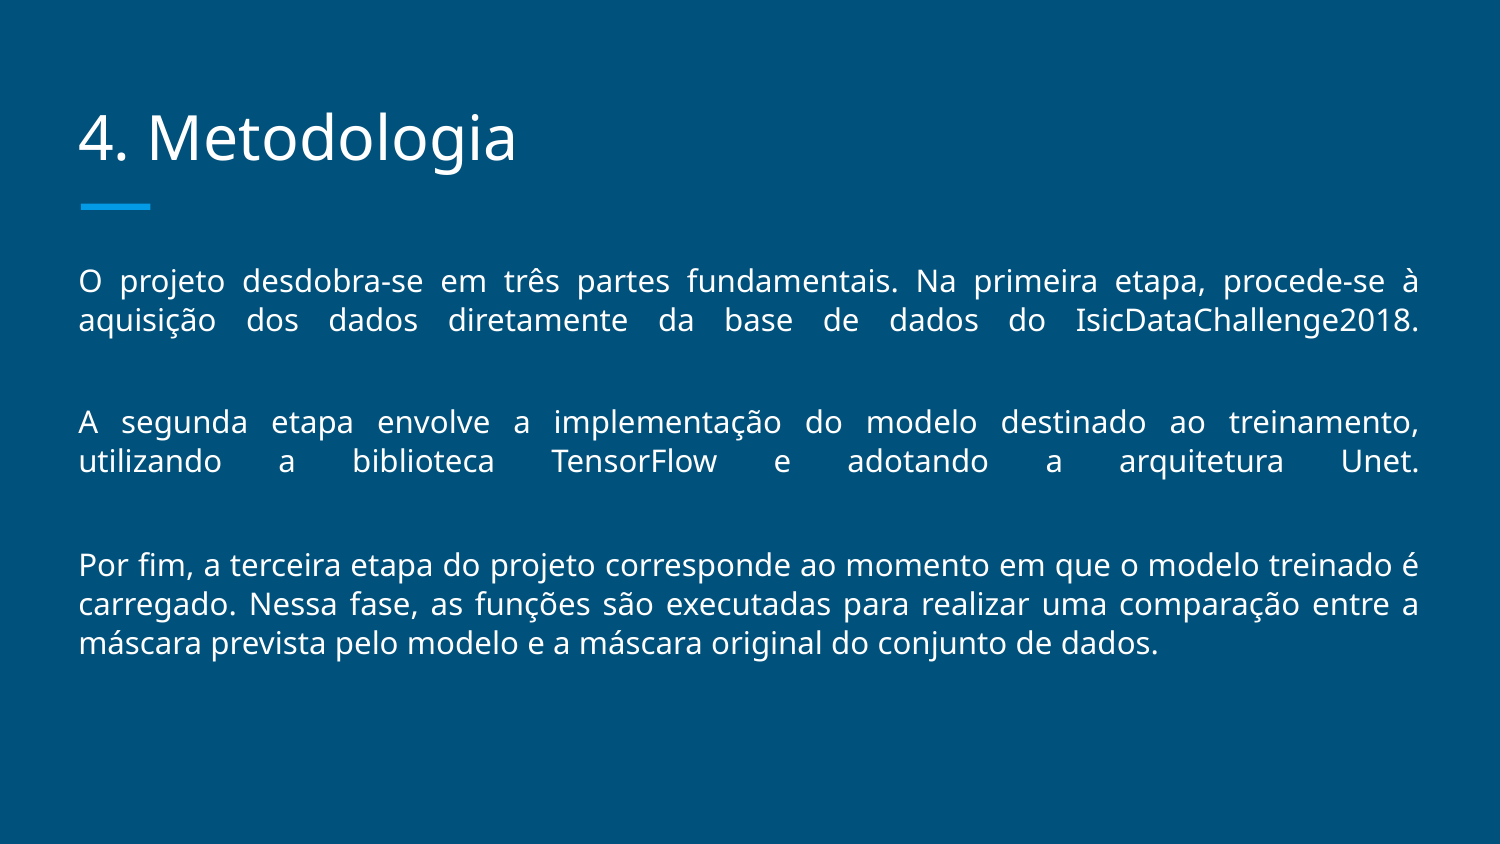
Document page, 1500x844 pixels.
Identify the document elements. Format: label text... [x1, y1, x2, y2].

text_box 4. Metodologia [63, 75, 1437, 188]
text_box O projeto desdobra-se em três partes fundamentais. Na primeira etapa, procede-se à aquisição dos dados diretamente da base de dados do IsicDataChallenge2018. A segunda etapa envolve a implementação do modelo destinado ao treinamento, utilizando a biblioteca TensorFlow e adotando a arquitetura Unet. Por fim, a terceira etapa do projeto corresponde ao momento em que o modelo treinado é carregado. Nessa fase, as funções são executadas para realizar uma comparação entre a máscara prevista pelo modelo e a máscara original do conjunto de dados. [63, 244, 1437, 750]
